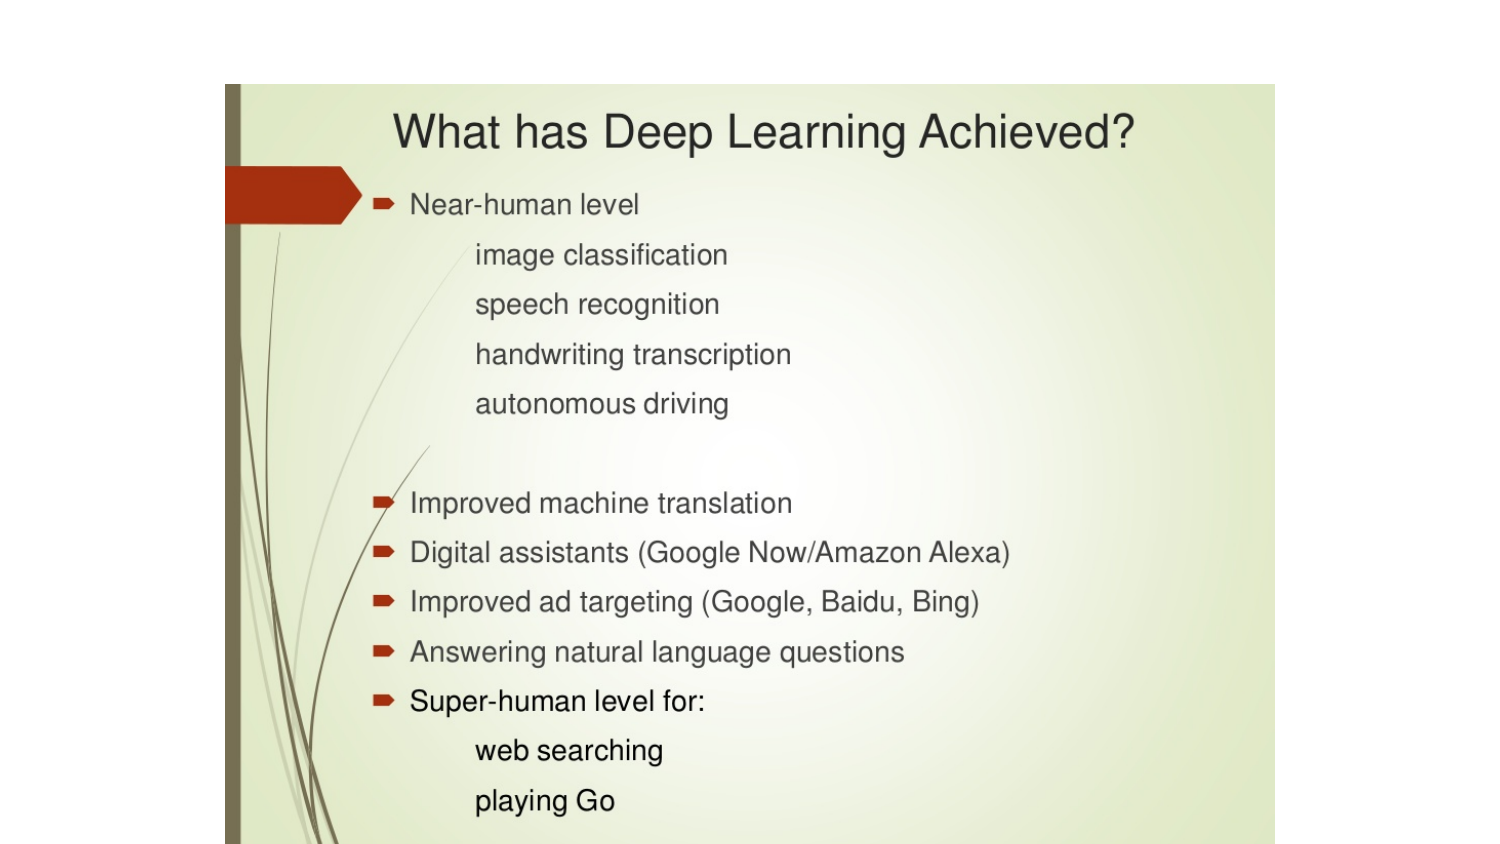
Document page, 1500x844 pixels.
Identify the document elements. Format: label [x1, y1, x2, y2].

picture [224, 84, 1276, 844]
